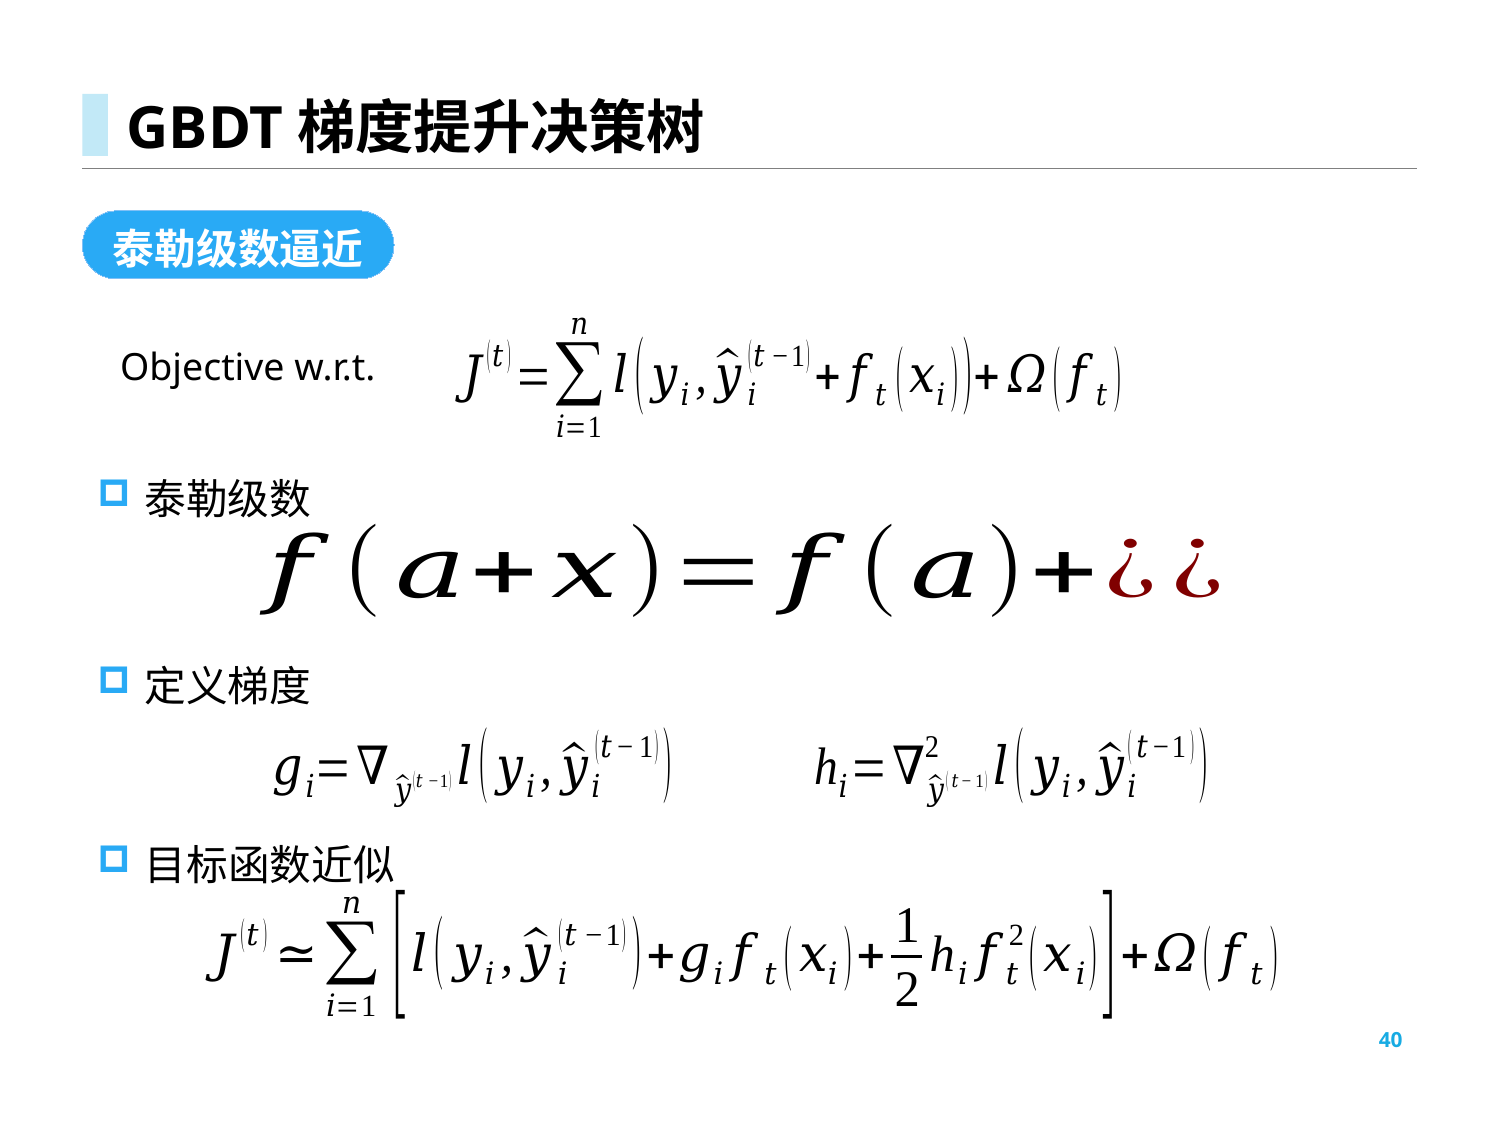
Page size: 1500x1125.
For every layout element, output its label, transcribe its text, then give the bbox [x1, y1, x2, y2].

text_box 泰勒级数 [82, 415, 1400, 548]
text_box 目标函数近似 [82, 780, 1340, 914]
slide_number 40 [1059, 1023, 1418, 1058]
text_box 定义梯度 [82, 601, 1400, 735]
title GBDT梯度提升决策树 [111, 0, 1447, 169]
text_box 泰勒级数逼近 [82, 210, 395, 279]
